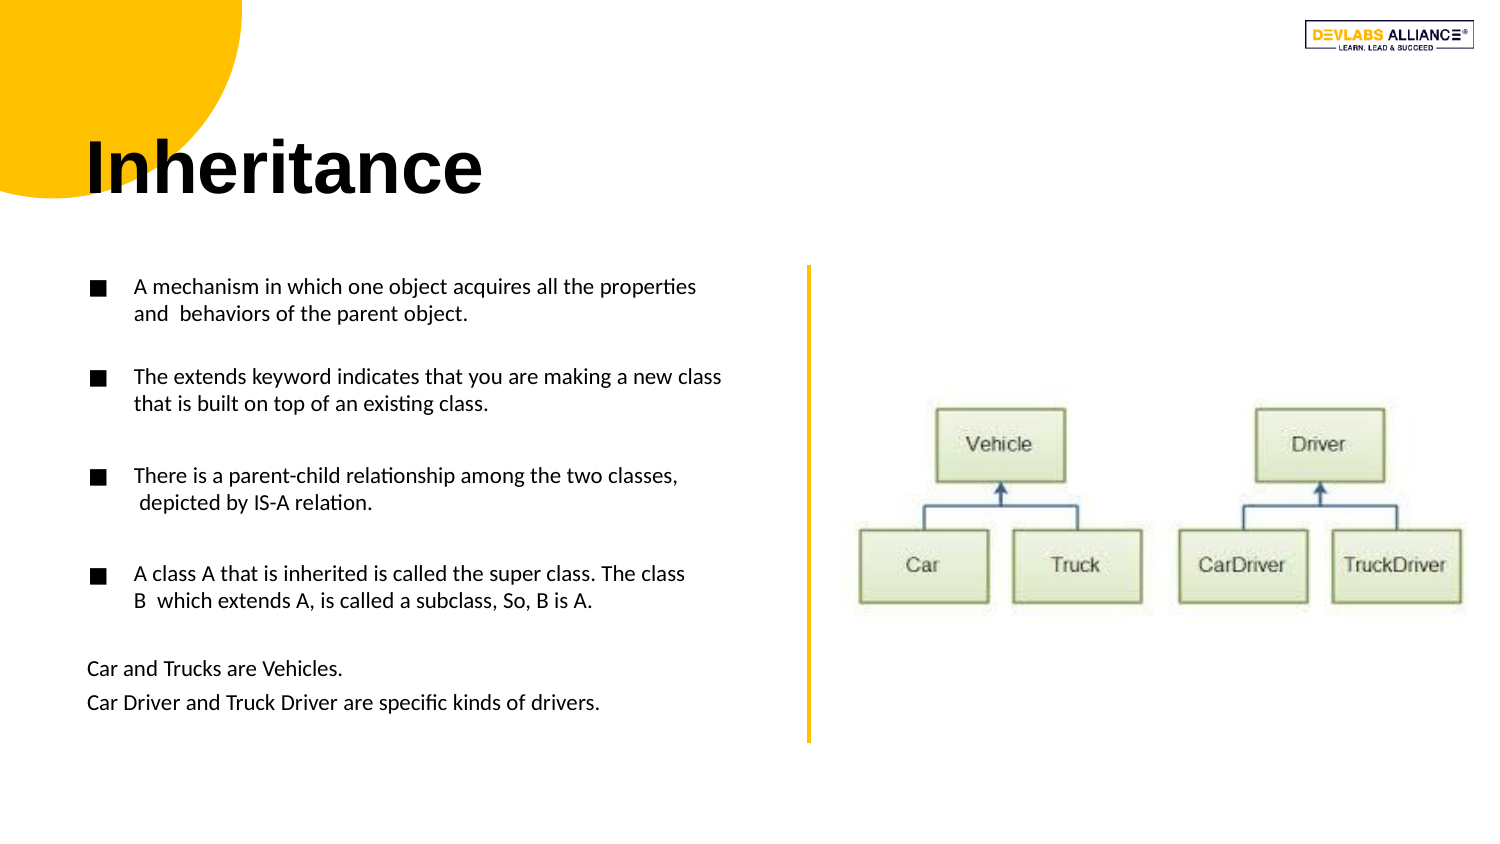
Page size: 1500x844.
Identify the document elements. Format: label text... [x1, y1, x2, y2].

title Inheritance [83, 116, 488, 260]
picture [840, 385, 1469, 623]
picture [1305, 20, 1474, 51]
text_box [0, 0, 242, 199]
text_box A mechanism in which one object acquires all the properties and behaviors of the parent object. The extends keyword indicates that you are making a new class that is built on top of an existing class. There is a parent-child relationship among the two classes, depicted by IS-A relation. A class A that is inherited is called the super class. The class B which extends A, is called a subclass, So, B is A. Car and Trucks are Vehicles. Car Driver and Truck Driver are specific kinds of drivers. [84, 269, 737, 715]
